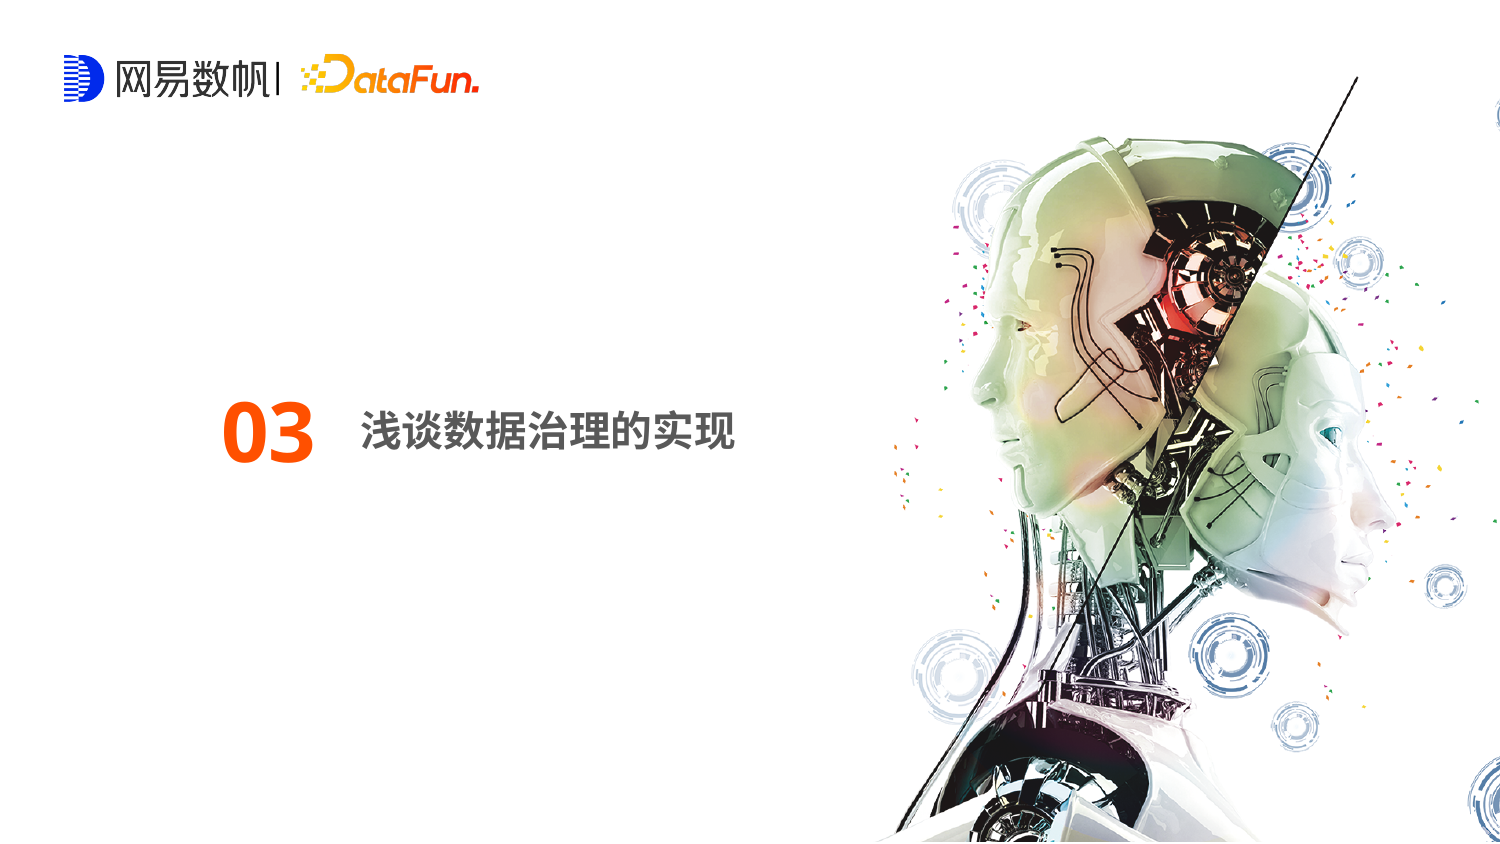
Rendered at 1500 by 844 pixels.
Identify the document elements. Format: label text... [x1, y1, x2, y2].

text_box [206, 336, 810, 522]
text_box | [254, 44, 302, 105]
picture [863, 38, 1500, 842]
picture [284, 48, 500, 102]
picture [64, 55, 270, 102]
